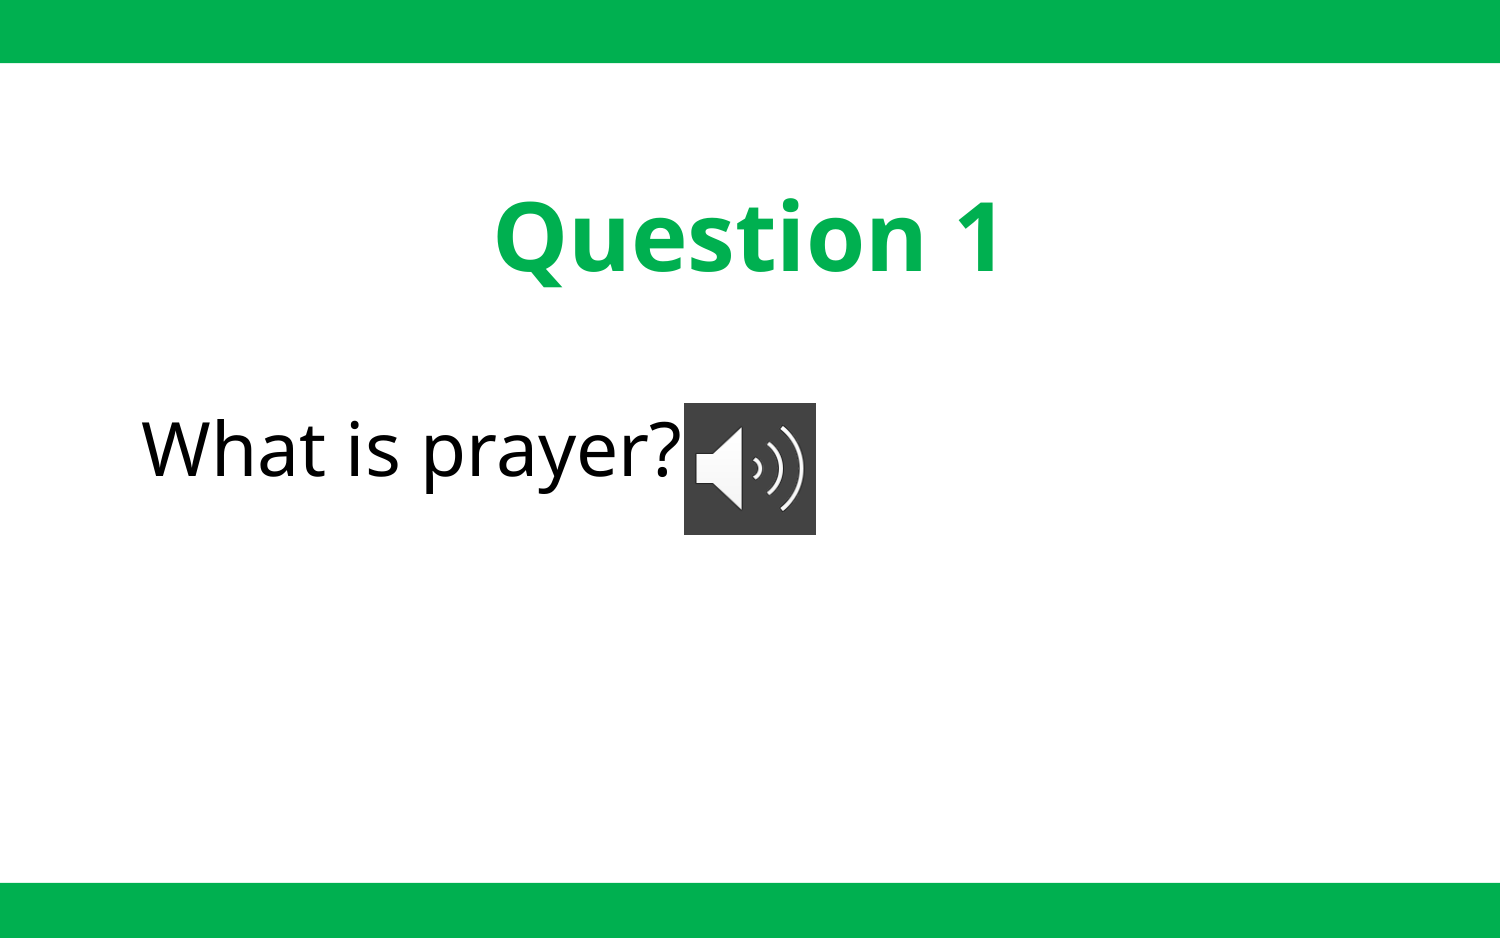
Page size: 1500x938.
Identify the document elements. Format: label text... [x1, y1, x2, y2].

text_box [0, 0, 1500, 64]
picture [683, 402, 817, 536]
list What is prayer? [61, 349, 763, 724]
title Question 1 [0, 159, 1500, 323]
text_box [0, 882, 1500, 938]
